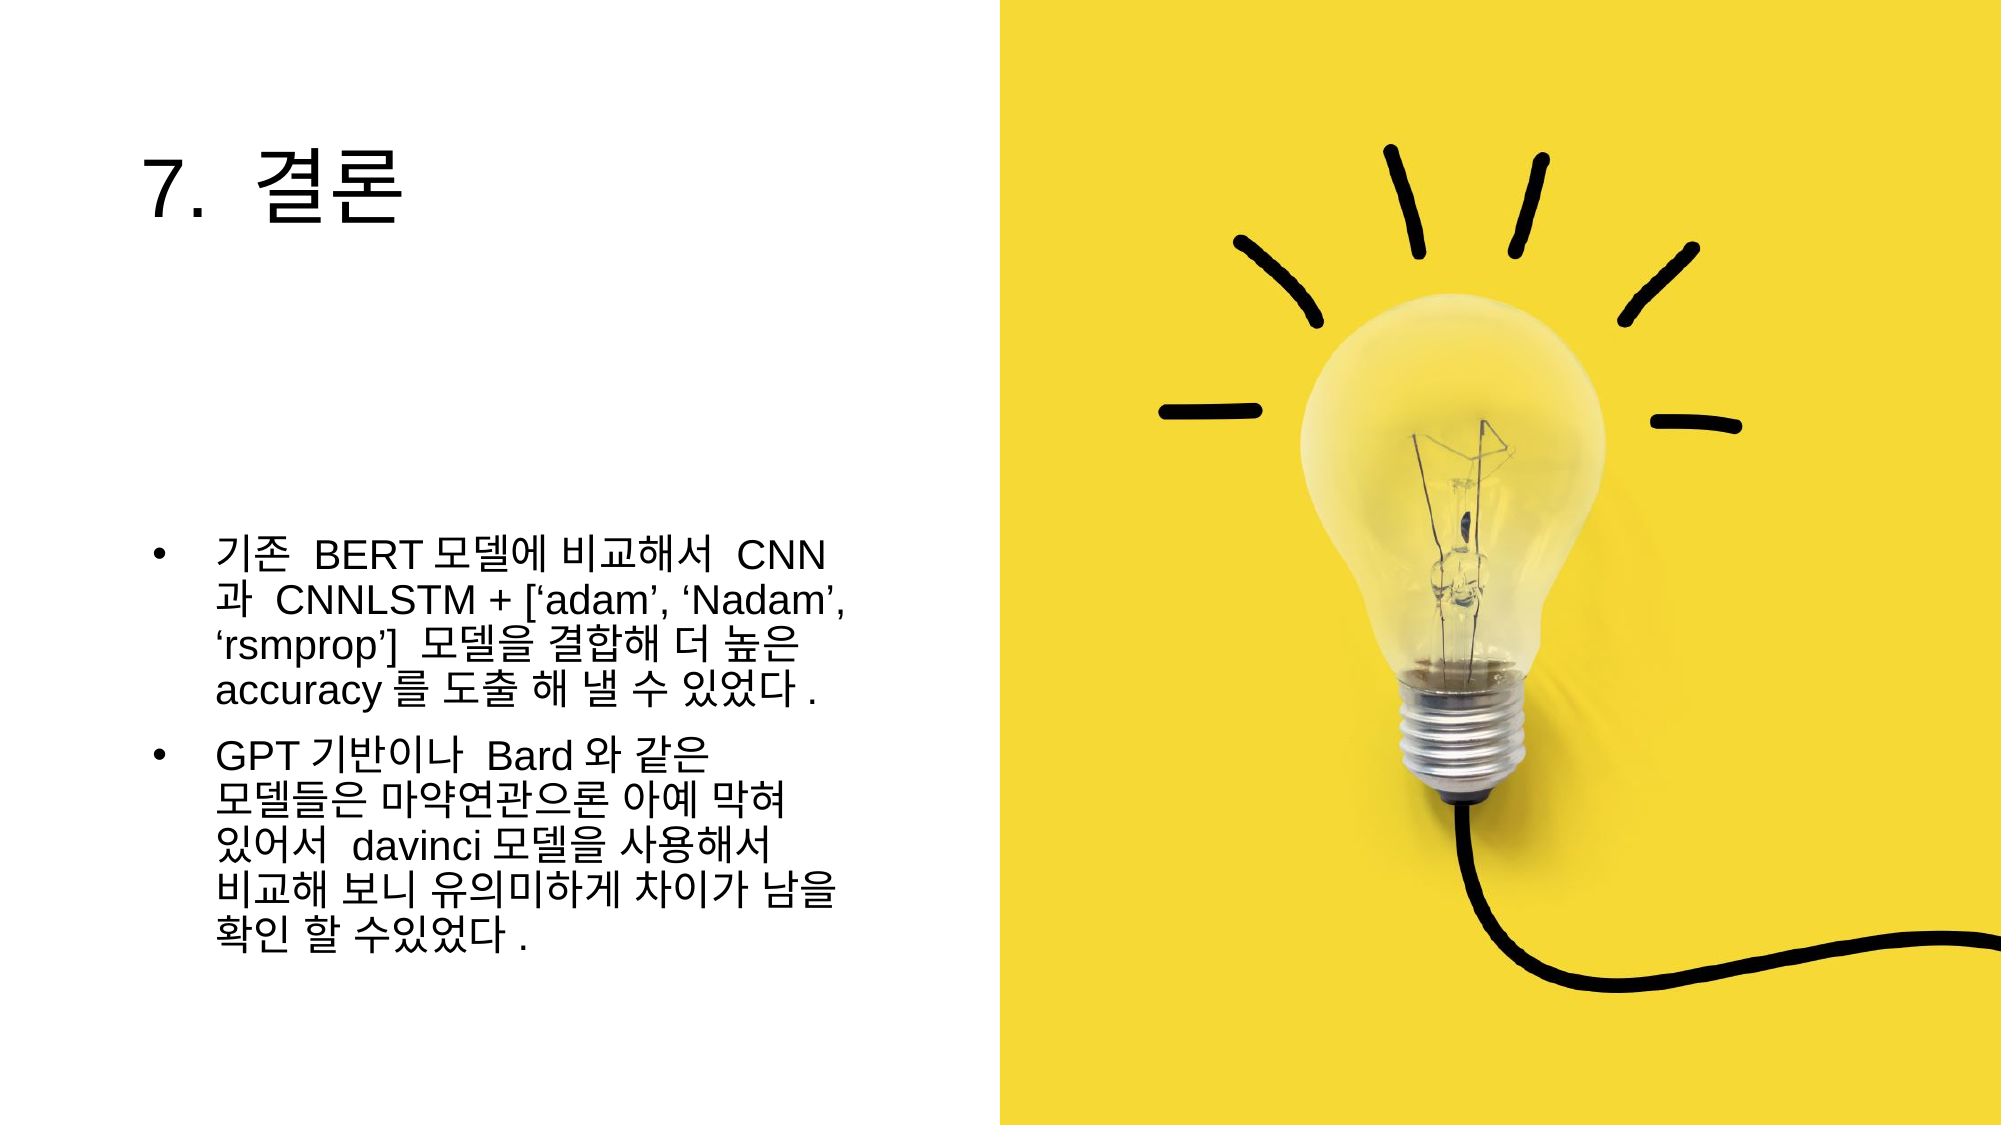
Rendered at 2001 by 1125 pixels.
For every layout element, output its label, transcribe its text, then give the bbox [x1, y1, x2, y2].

list 기존 BERT모델에 비교해서 CNN과 CNNLSTM + [‘adam’, ‘Nadam’, ‘rsmprop’] 모델을 결합해 더 높은 accuracy를 도출 해 낼 수 있었다. GPT기반이나 Bard와 같은 모델들은 마약연관으론 아예 막혀 있어서 davinci모델을 사용해서 비교해 보니 유의미하게 차이가 남을 확인 할 수있었다. [124, 450, 888, 1043]
picture [999, 0, 2001, 1125]
title 7. 결론 [124, 57, 888, 324]
